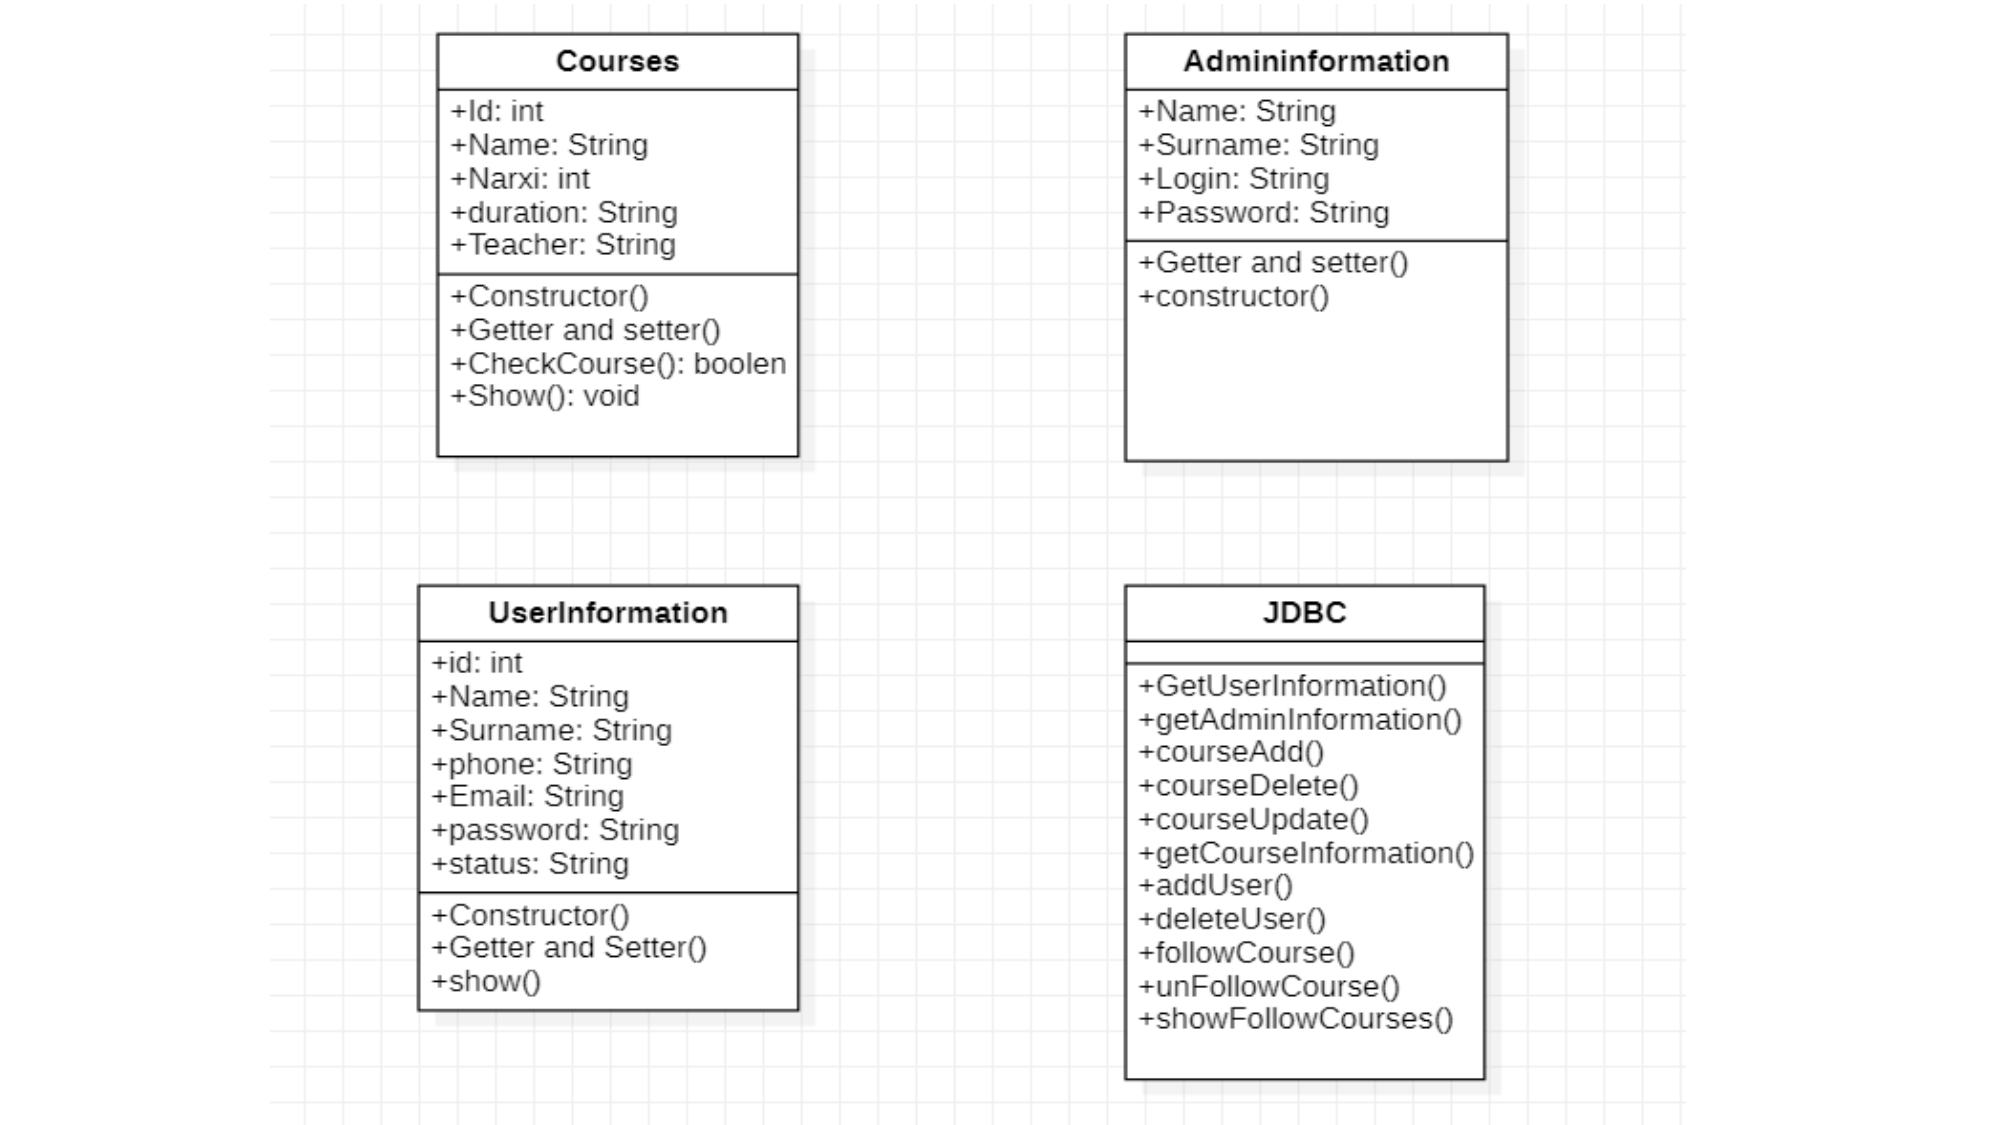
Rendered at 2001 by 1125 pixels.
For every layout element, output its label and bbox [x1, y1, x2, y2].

picture [270, 4, 1686, 1125]
